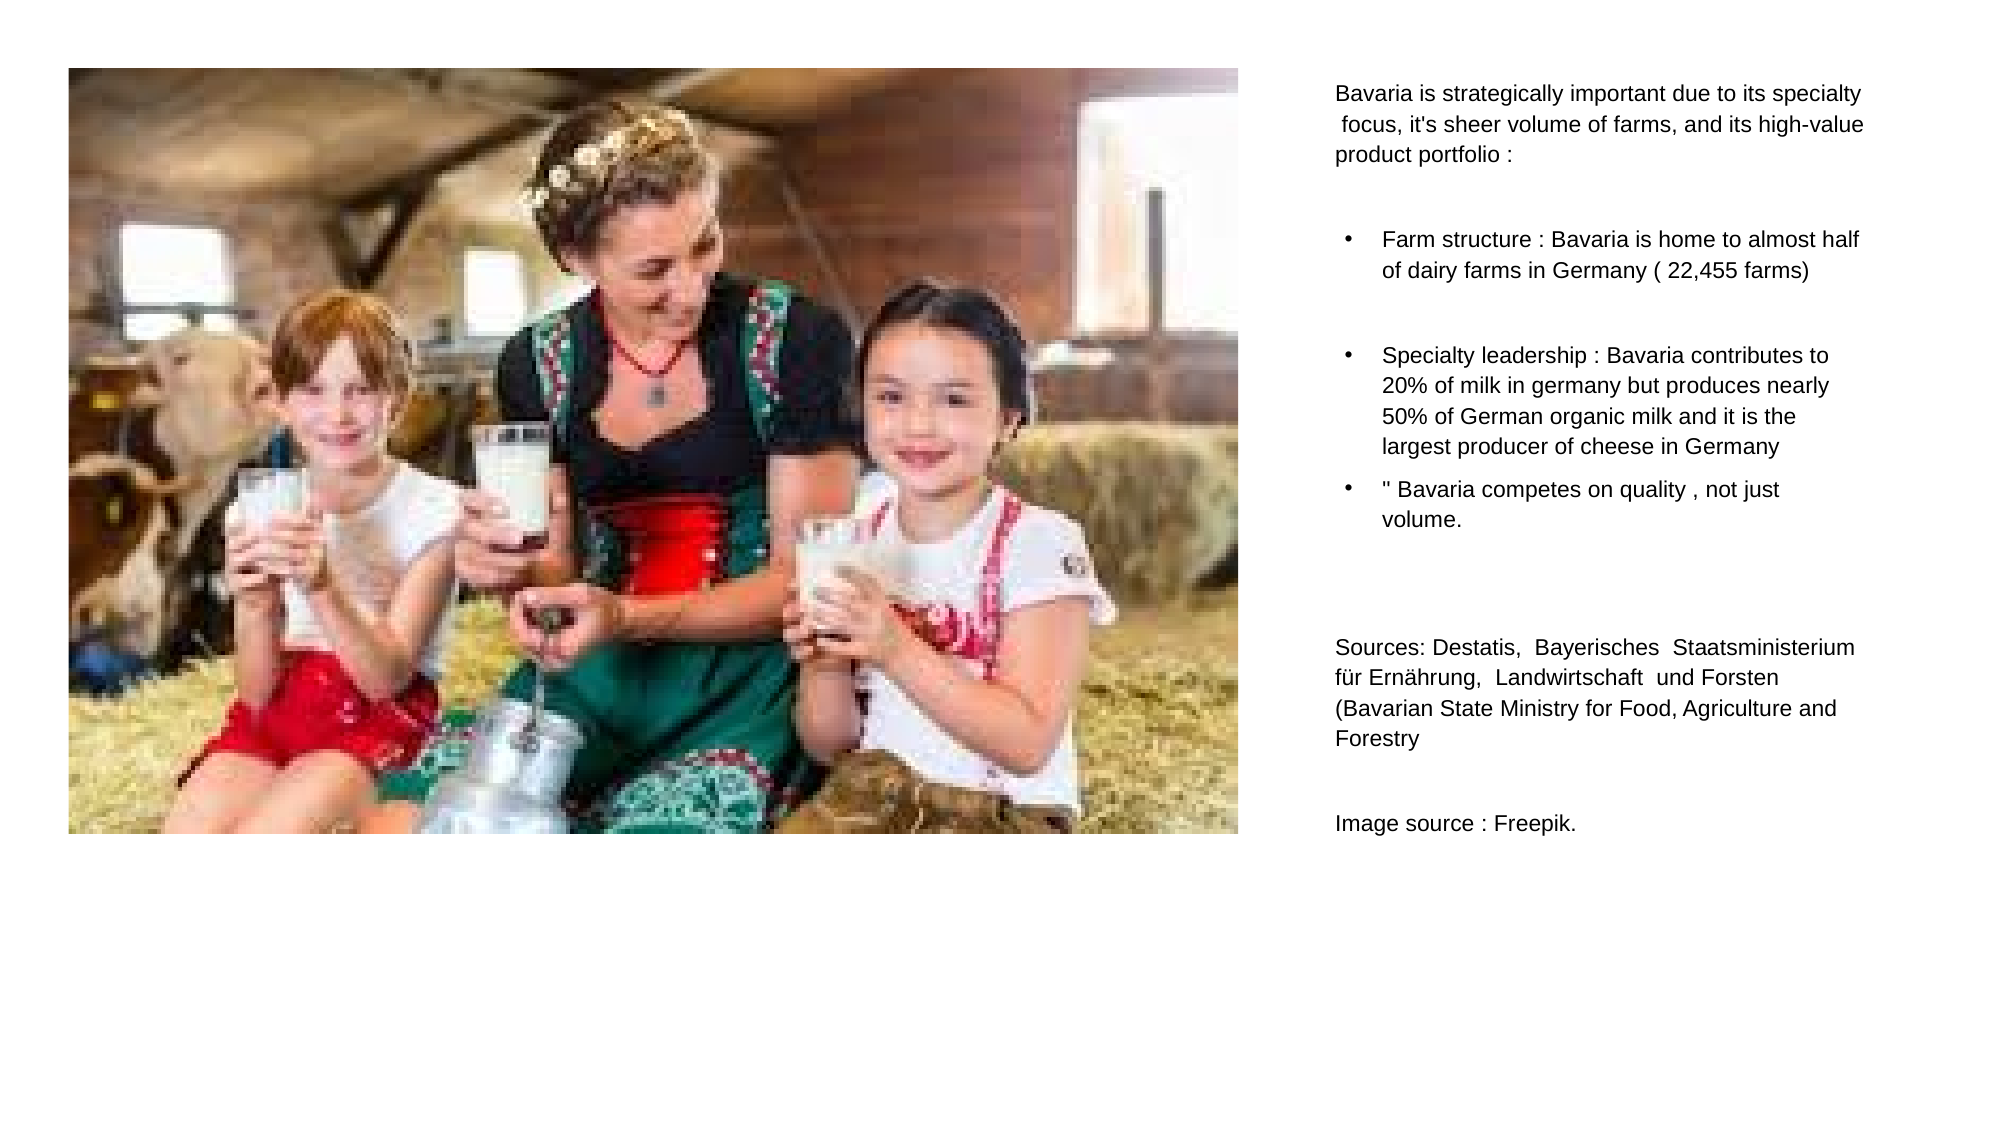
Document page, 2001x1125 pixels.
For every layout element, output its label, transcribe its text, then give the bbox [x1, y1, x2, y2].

text_box Bavaria is strategically important due to its specialty focus, it's sheer volume of farms, and its high-value product portfolio : Farm structure : Bavaria is home to almost half of dairy farms in Germany ( 22,455 farms) Specialty leadership : Bavaria contributes to 20% of milk in germany but produces nearly 50% of German organic milk and it is the largest producer of cheese in Germany '' Bavaria competes on quality , not just volume. Sources: Destatis, Bayerisches Staatsministerium für Ernährung, Landwirtschaft und Forsten (Bavarian State Ministry for Food, Agriculture and Forestry Image source : Freepik. [1320, 68, 1884, 1059]
picture [68, 68, 1239, 835]
